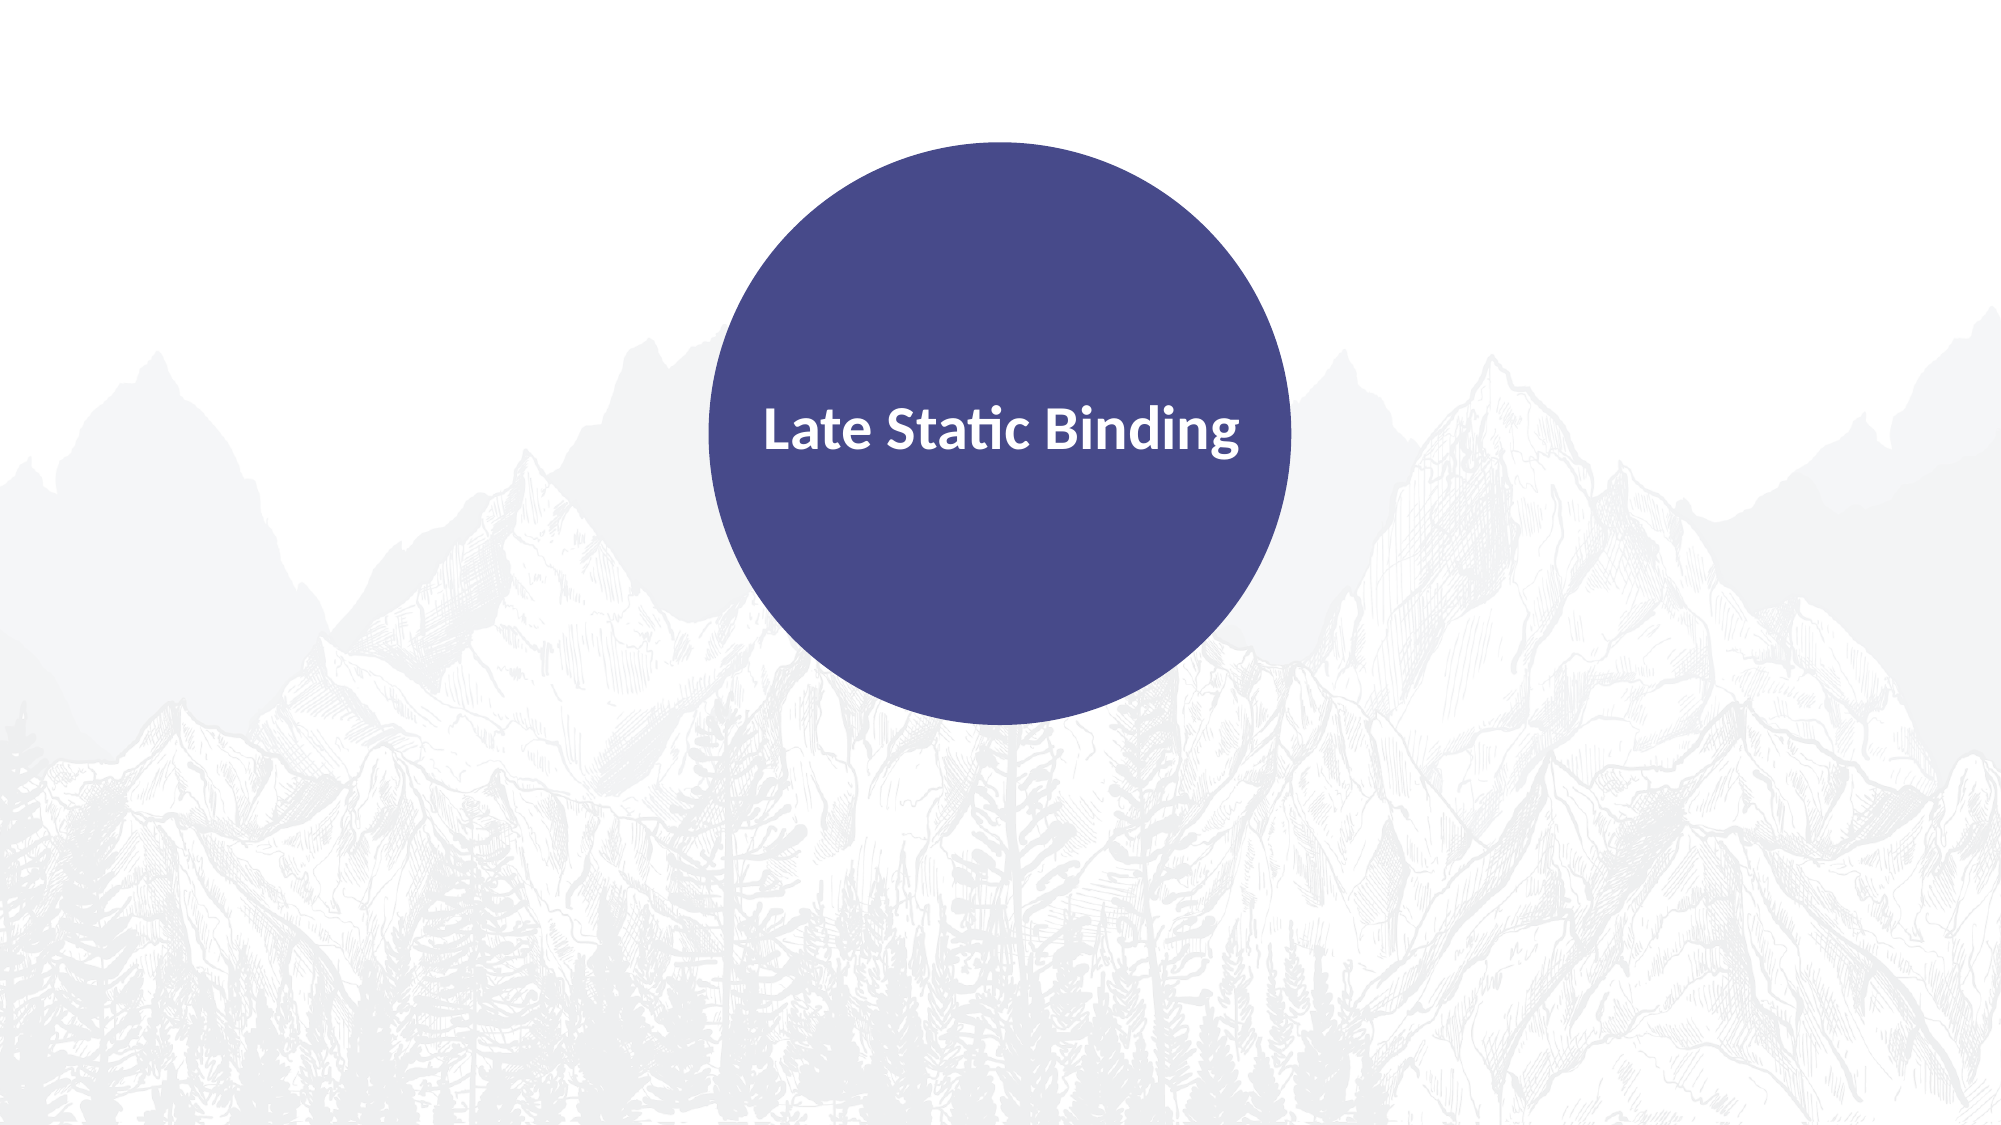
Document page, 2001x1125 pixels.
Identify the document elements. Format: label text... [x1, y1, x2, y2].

title Late Static Binding [711, 367, 1293, 493]
